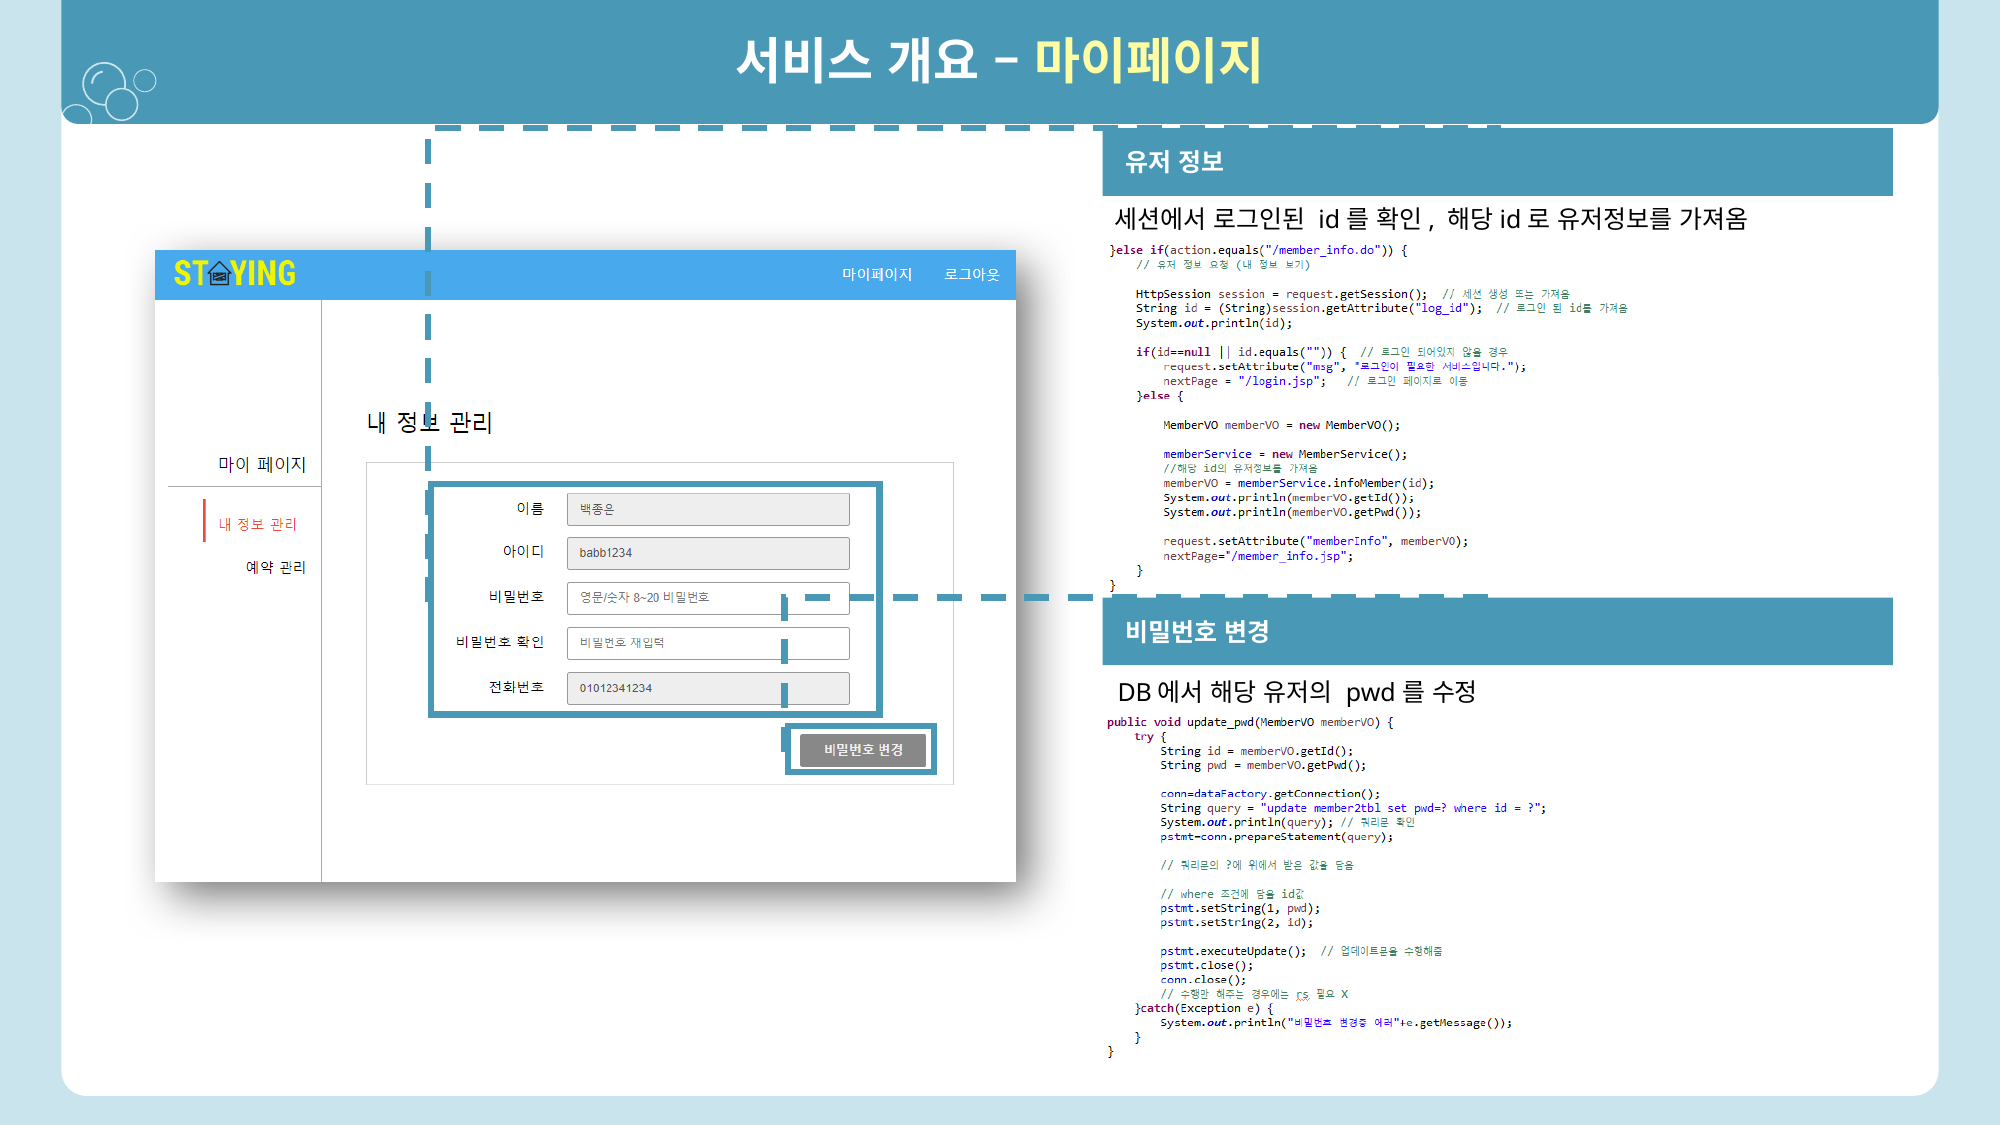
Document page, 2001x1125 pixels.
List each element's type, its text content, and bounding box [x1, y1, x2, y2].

picture [1100, 714, 1562, 1065]
text_box ㅇ [60, 108, 1940, 1097]
picture [154, 250, 1016, 882]
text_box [933, 631, 1103, 749]
text_box [1102, 127, 1894, 197]
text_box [879, 161, 1103, 600]
text_box 비밀번호 변경 [1111, 608, 1849, 654]
picture [1100, 235, 1644, 595]
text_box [61, 0, 1939, 124]
text_box 세션에서 로그인된 id를 확인, 해당id로 유저정보를 가져옴 [1103, 196, 1893, 242]
text_box DB에서 해당 유저의 pwd를 수정 [1103, 668, 1896, 714]
text_box [1102, 597, 1894, 666]
text_box 유저 정보 [1111, 139, 1849, 184]
